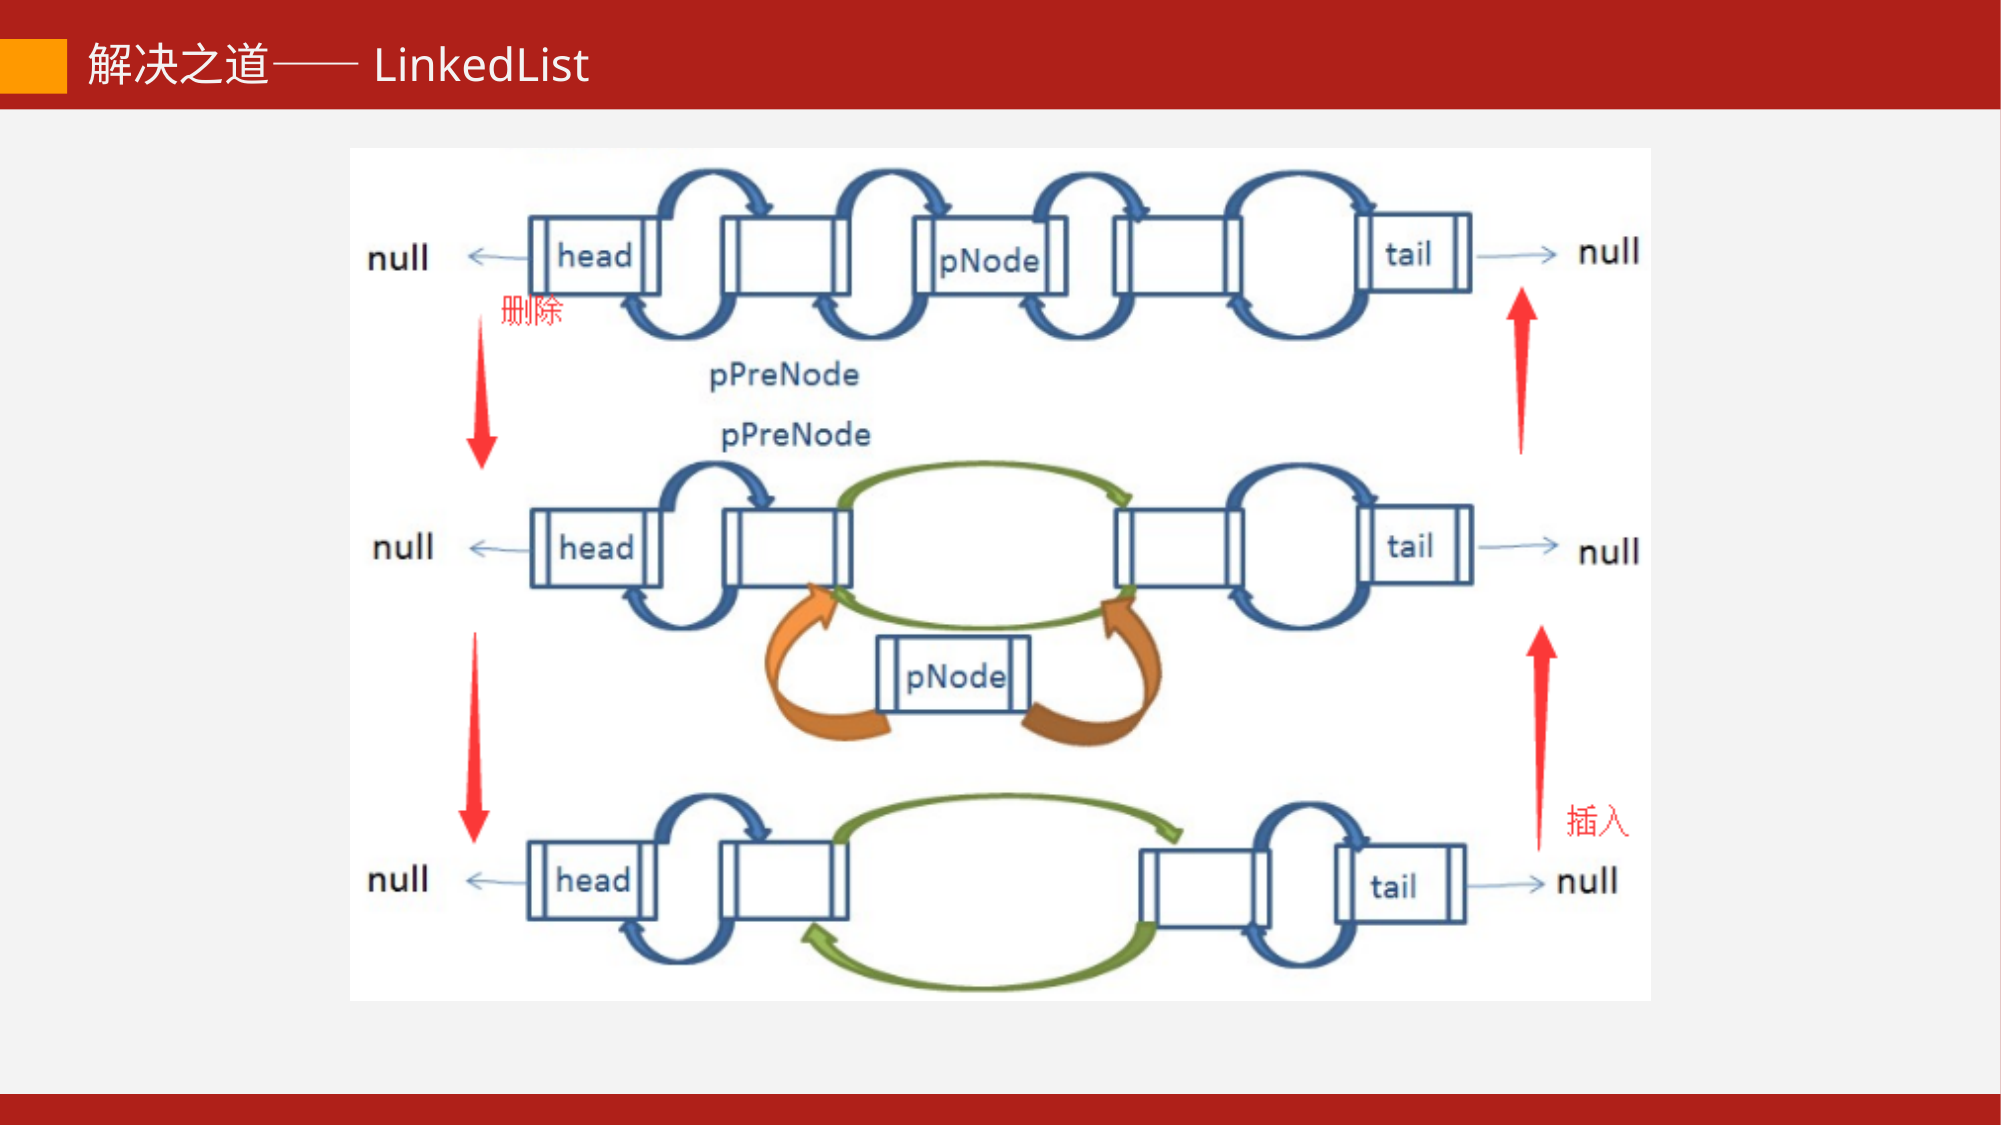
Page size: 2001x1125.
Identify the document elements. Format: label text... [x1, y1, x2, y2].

text_box [0, 39, 68, 94]
picture [350, 148, 1651, 1001]
text_box 解决之道——LinkedList [72, 28, 605, 99]
text_box [0, 109, 2001, 1094]
